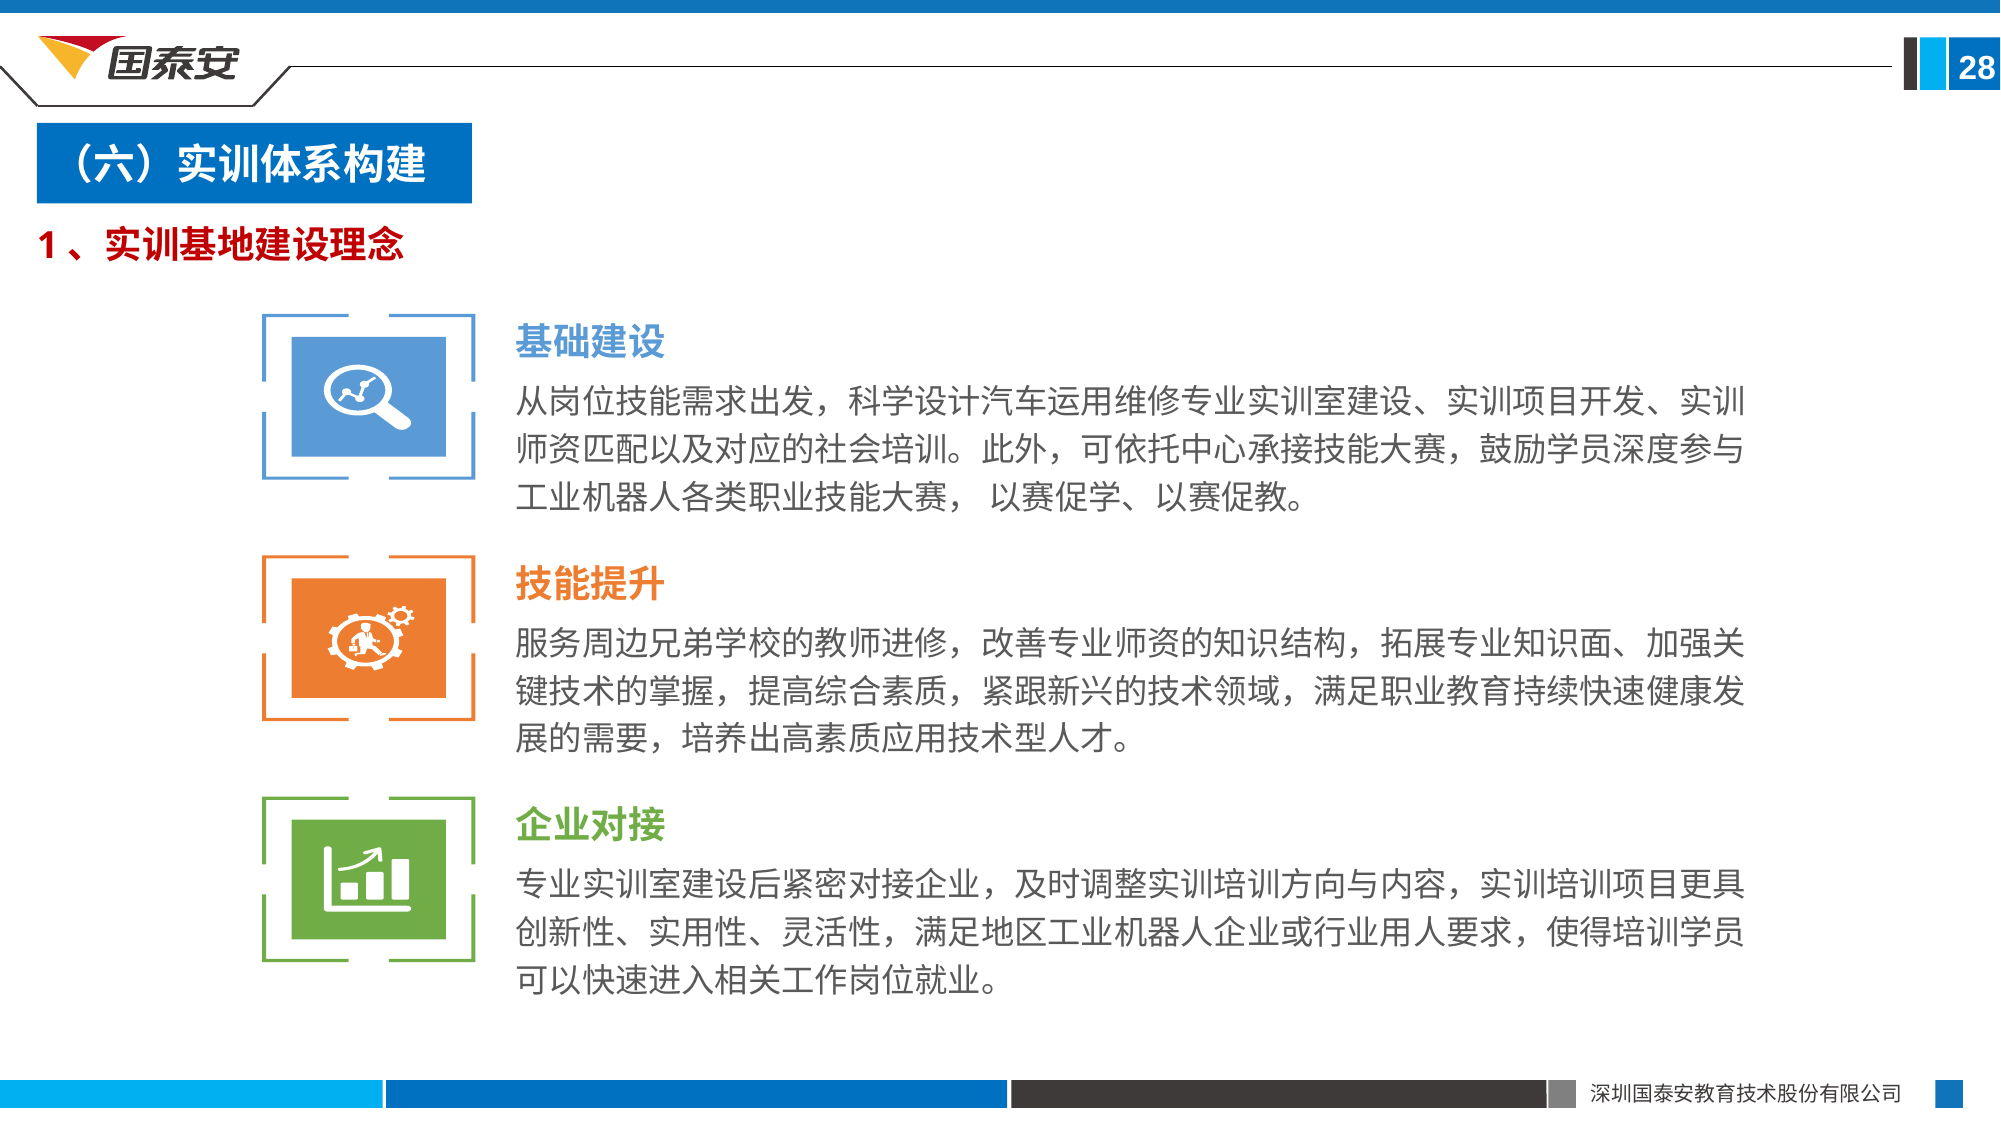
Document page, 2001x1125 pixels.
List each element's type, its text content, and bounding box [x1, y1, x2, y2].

text_box 1、实训基地建设理念 [0, 191, 441, 274]
text_box （六）实训体系构建 [36, 122, 472, 204]
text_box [262, 282, 1754, 1001]
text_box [0, 66, 290, 106]
text_box 28 [1944, 38, 2000, 94]
